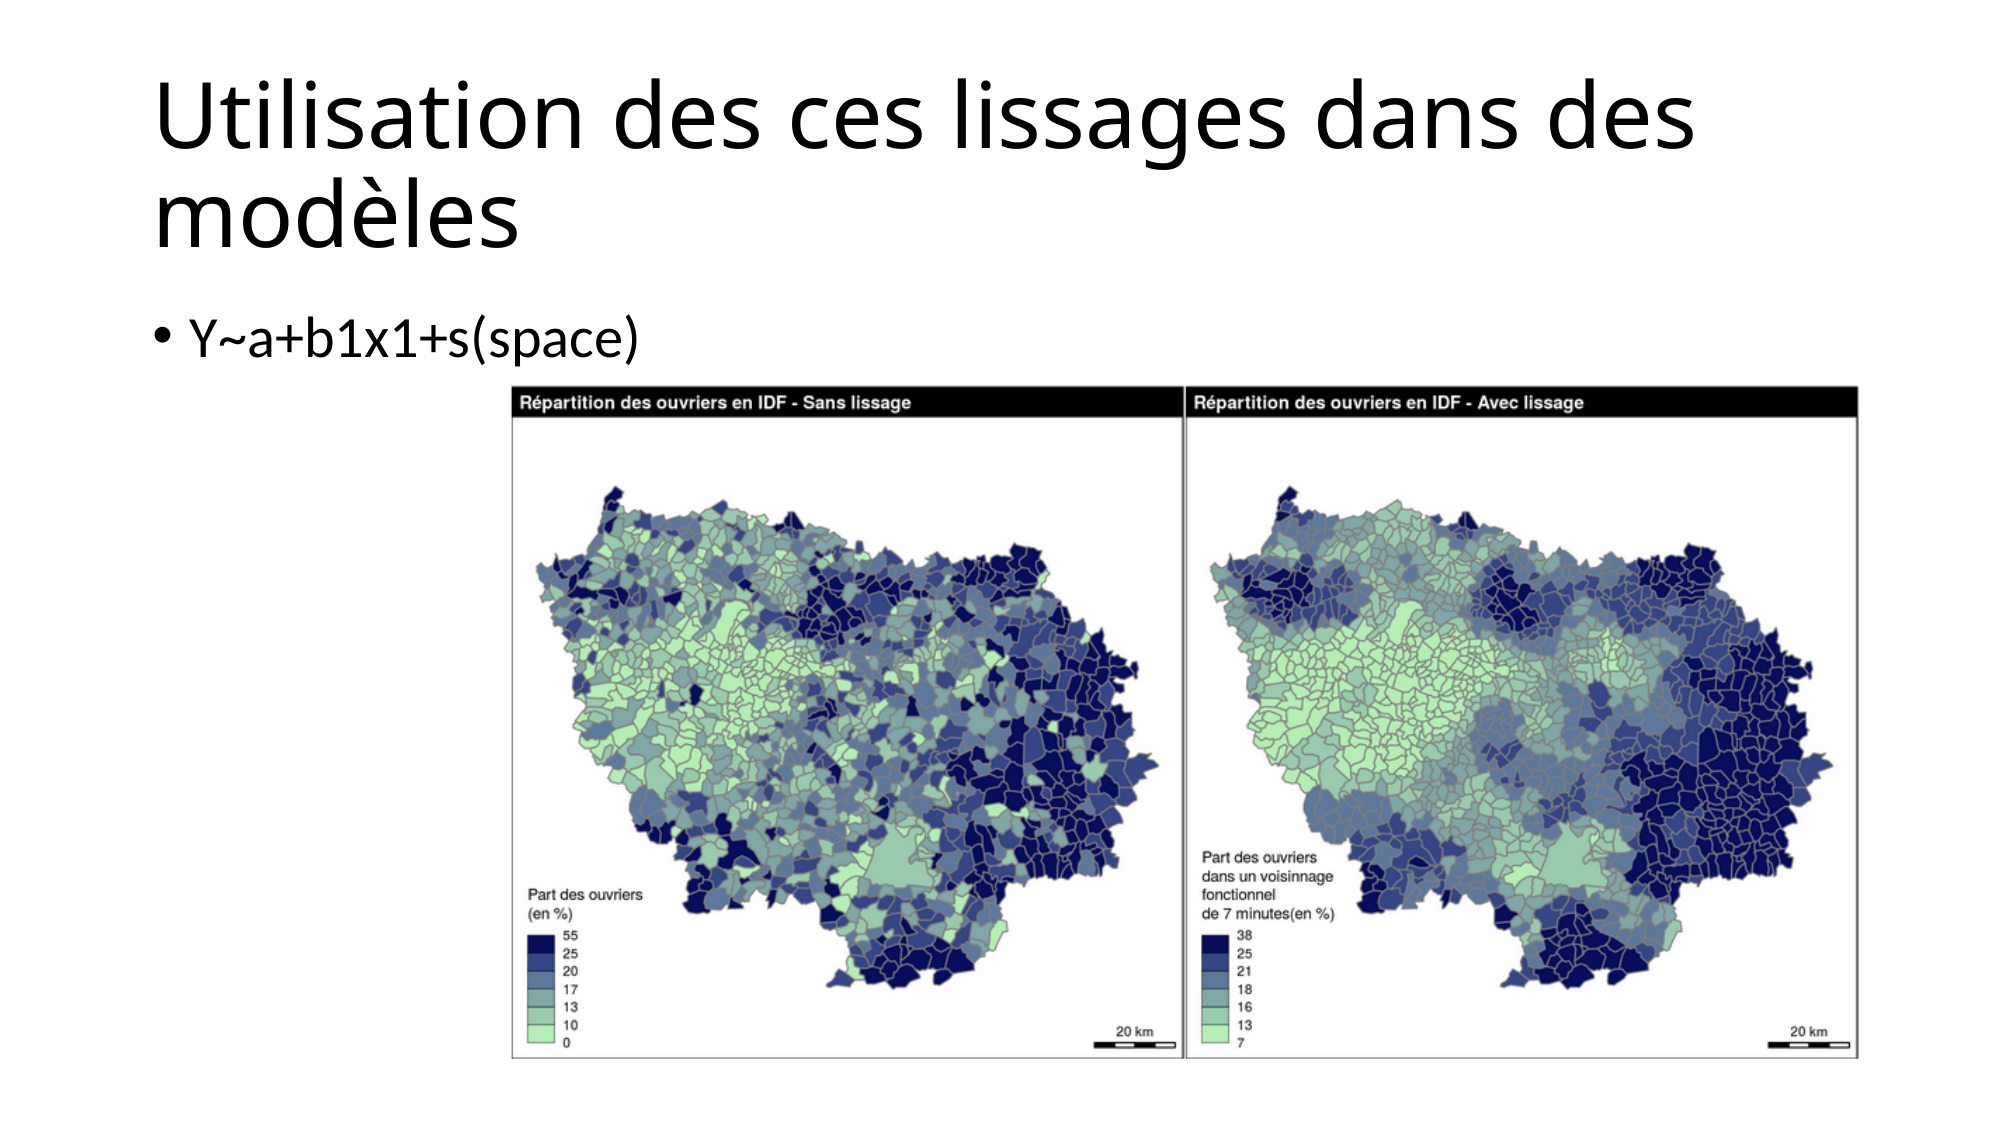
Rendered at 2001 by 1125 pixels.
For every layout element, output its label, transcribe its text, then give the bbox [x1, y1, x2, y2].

picture [509, 383, 1863, 1066]
title Utilisation des ces lissages dans des modèles [137, 59, 1863, 278]
list Y~a+b1x1+s(space) [137, 299, 1863, 1014]
